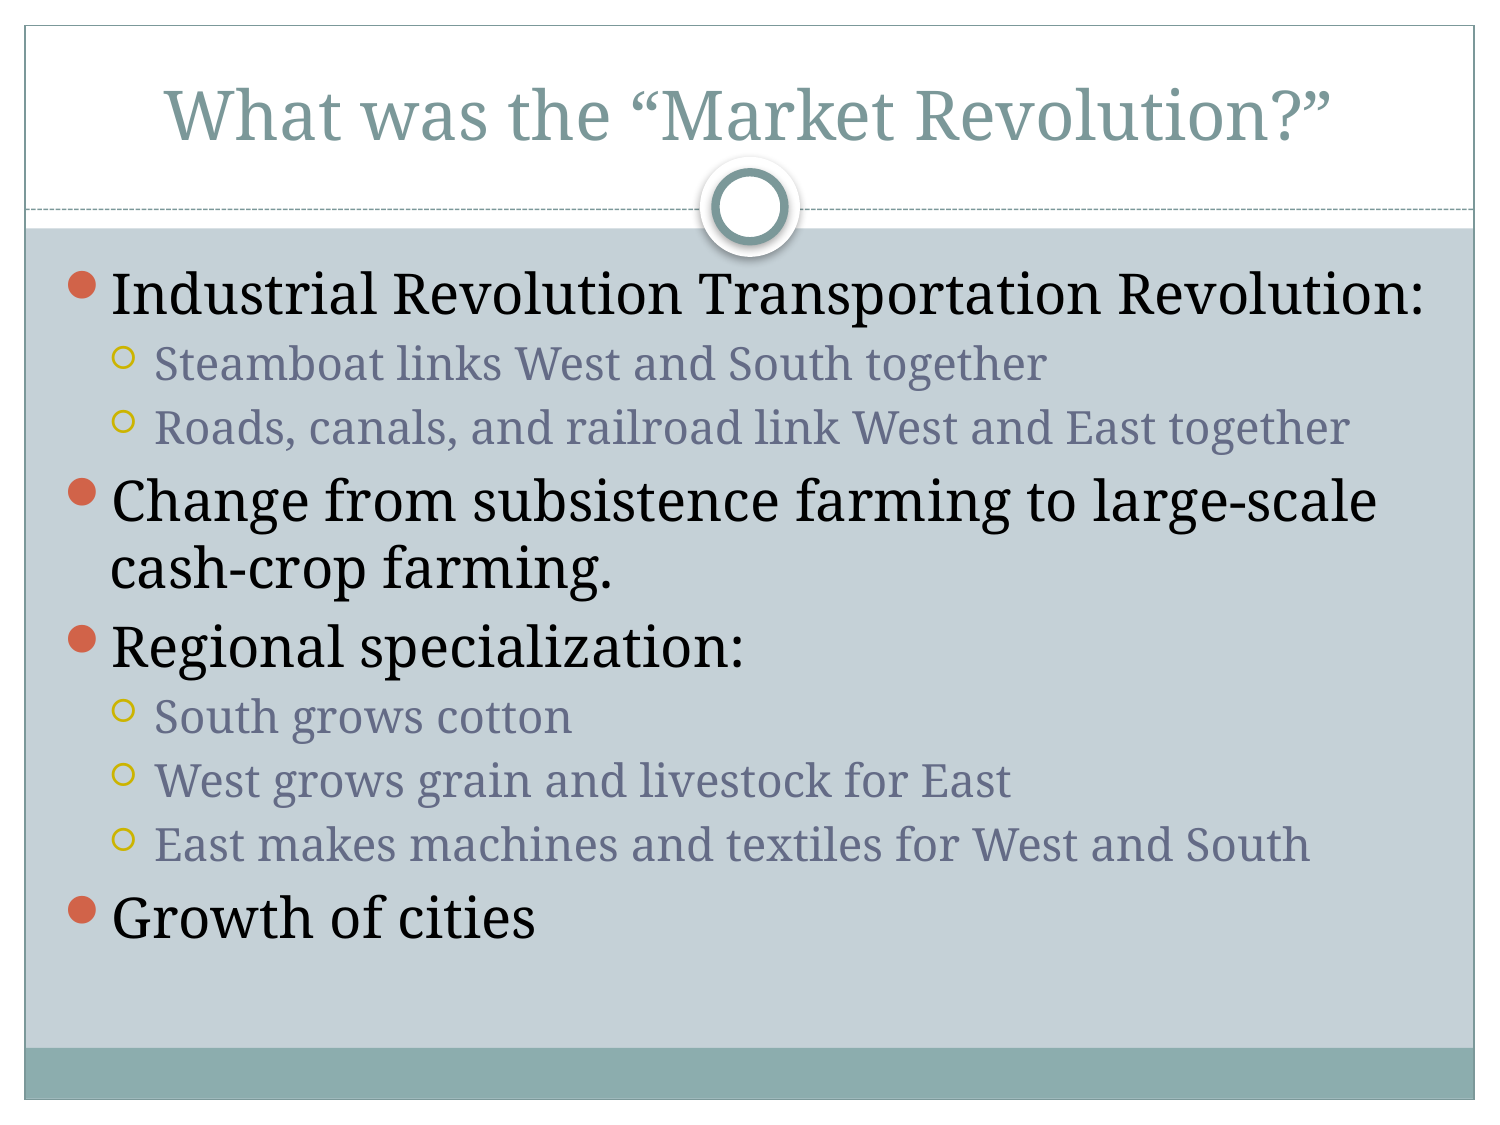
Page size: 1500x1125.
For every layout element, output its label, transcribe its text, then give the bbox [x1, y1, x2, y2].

list Industrial Revolution Transportation Revolution: Steamboat links West and South together Roads, canals, and railroad link West and East together Change from subsistence farming to large-scale cash-crop farming. Regional specialization: South grows cotton West grows grain and livestock for East East makes machines and textiles for West and South Growth of cities [49, 250, 1445, 1001]
title What was the “Market Revolution?” [49, 37, 1450, 162]
